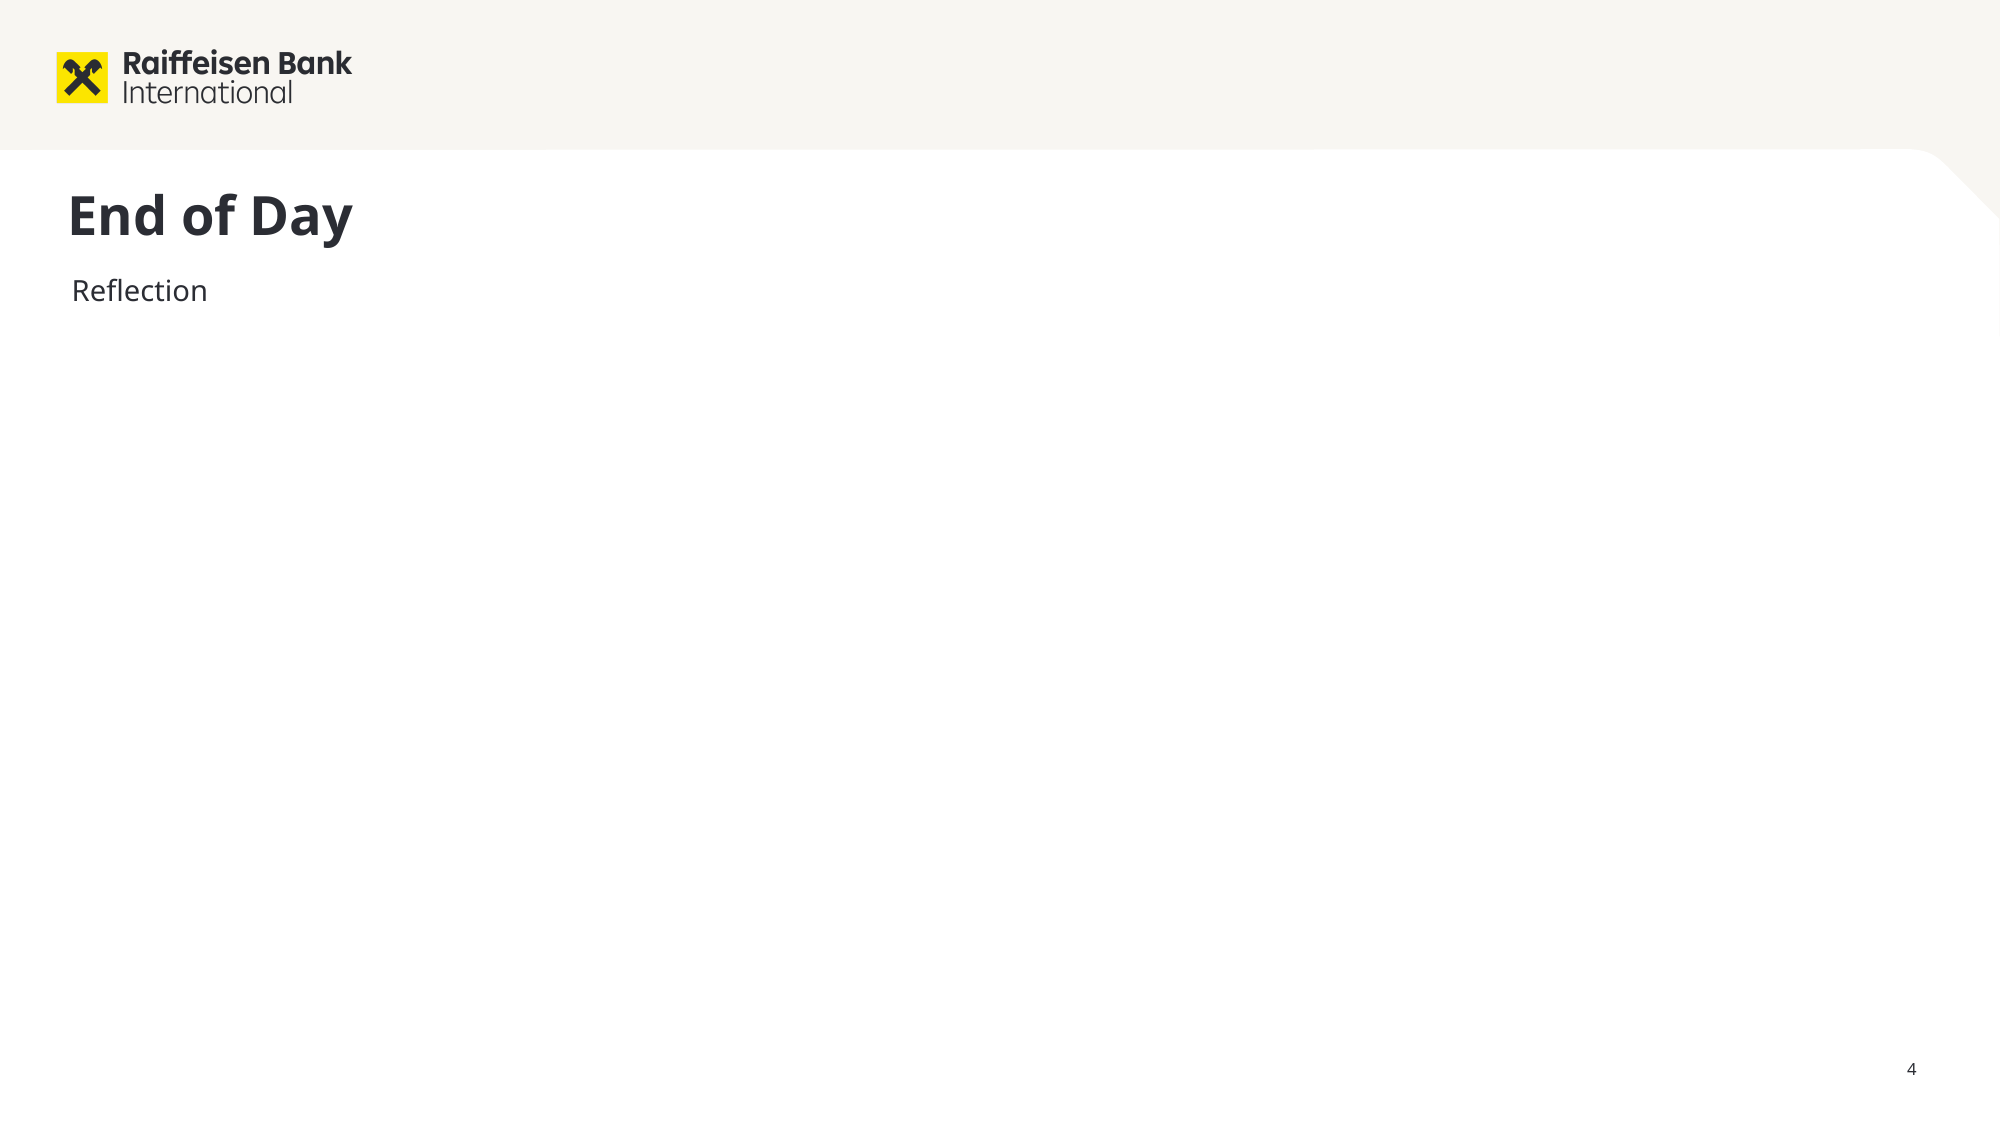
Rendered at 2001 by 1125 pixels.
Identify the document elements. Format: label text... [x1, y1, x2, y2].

list Reflection [71, 264, 1929, 298]
title End of Day [67, 181, 1923, 232]
picture [35, 30, 374, 125]
